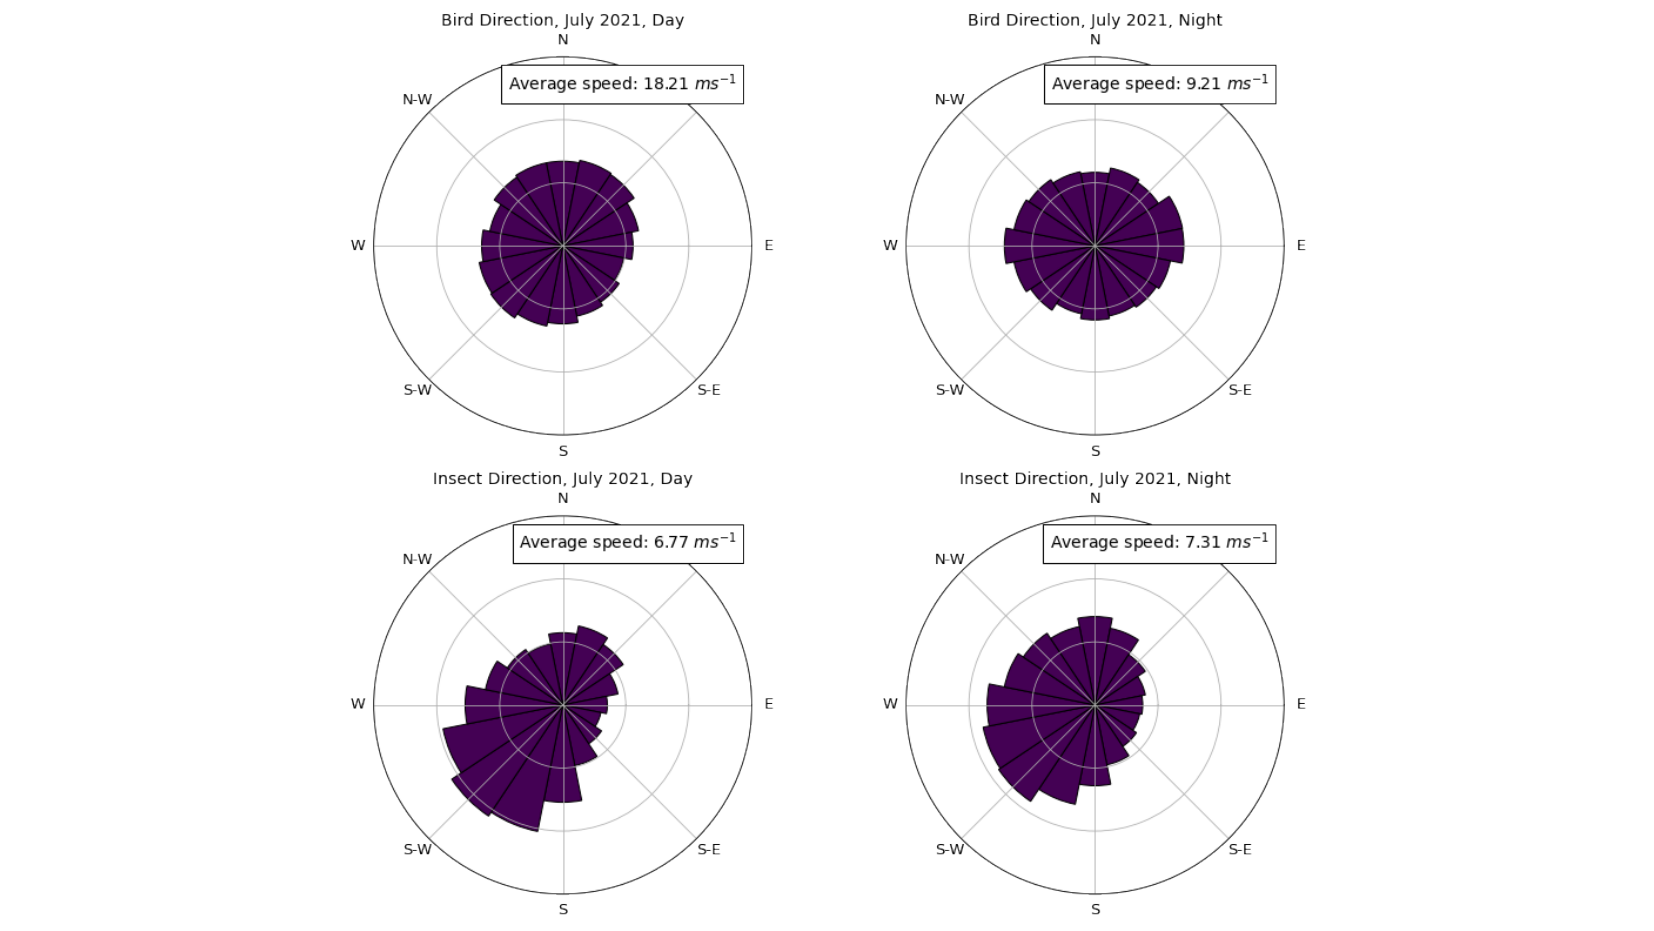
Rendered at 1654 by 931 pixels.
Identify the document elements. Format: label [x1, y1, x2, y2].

picture [278, 0, 1379, 931]
